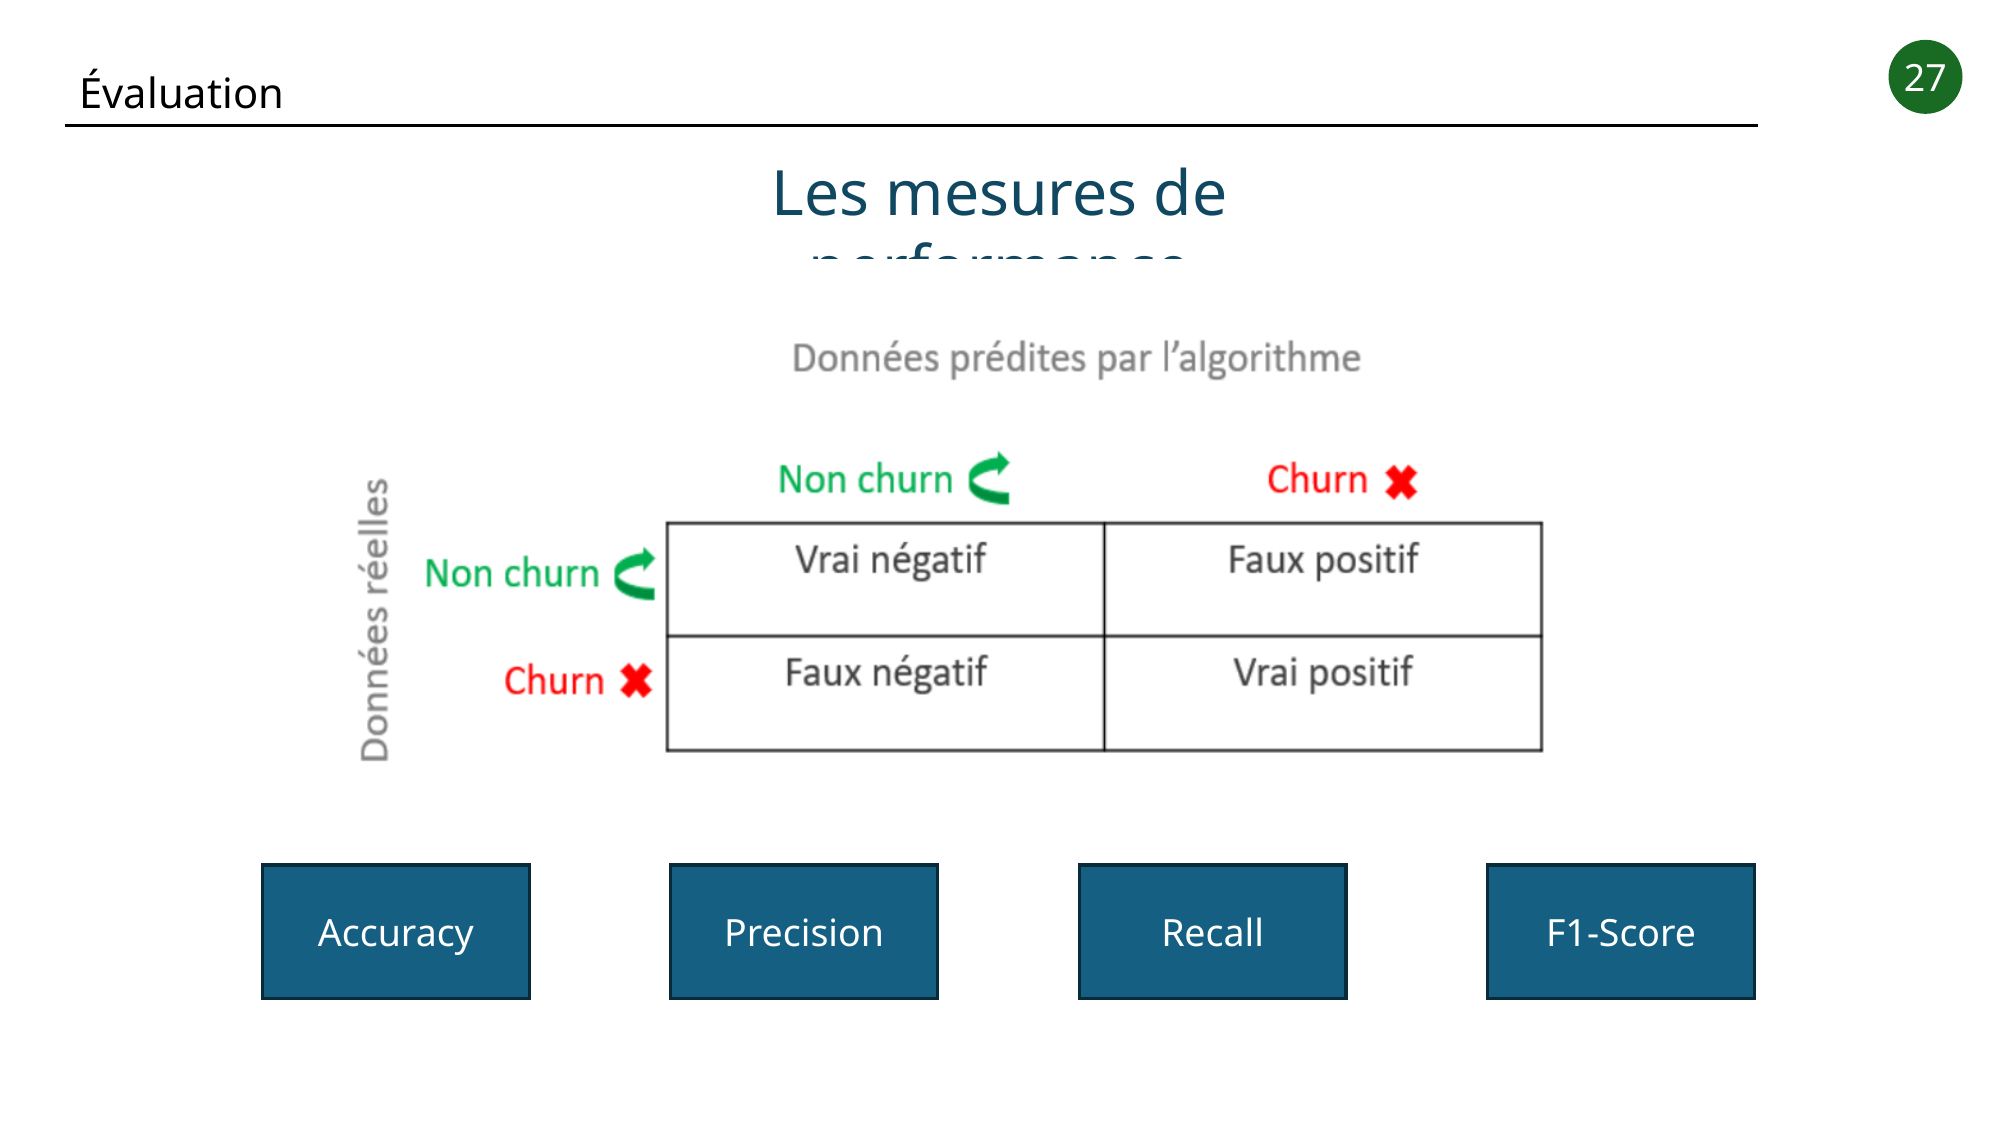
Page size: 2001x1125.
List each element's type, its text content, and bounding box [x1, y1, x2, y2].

text_box F1-Score [1486, 863, 1756, 1000]
text_box Les mesures de performance [590, 145, 1410, 259]
text_box 27 [1886, 38, 1965, 116]
text_box Évaluation [64, 59, 1030, 124]
text_box Precision [669, 863, 939, 1000]
text_box Recall [1078, 863, 1348, 1000]
picture [282, 259, 1718, 836]
text_box Accuracy [261, 863, 531, 1000]
